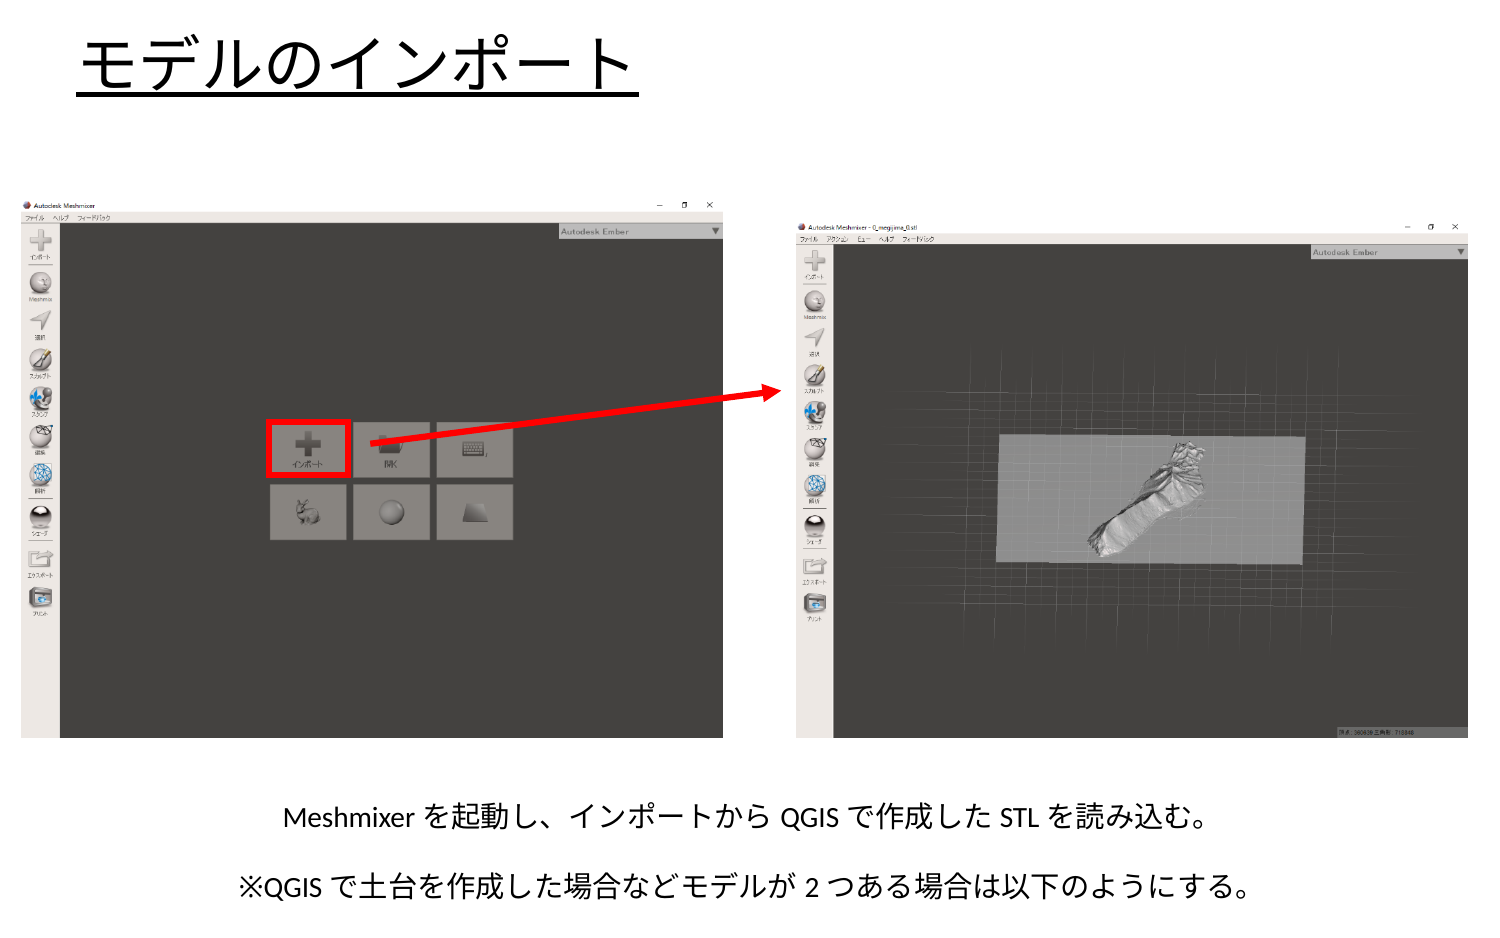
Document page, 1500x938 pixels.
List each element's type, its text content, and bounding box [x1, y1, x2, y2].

picture [21, 199, 723, 738]
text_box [370, 390, 782, 444]
title モデルのインポート [60, 25, 1444, 109]
picture [796, 221, 1468, 738]
text_box Meshmixerを起動し、インポートからQGISで作成したSTLを読み込む。 ※QGISで土台を作成した場合などモデルが2つある場合は以下のようにする。 [87, 790, 1417, 911]
